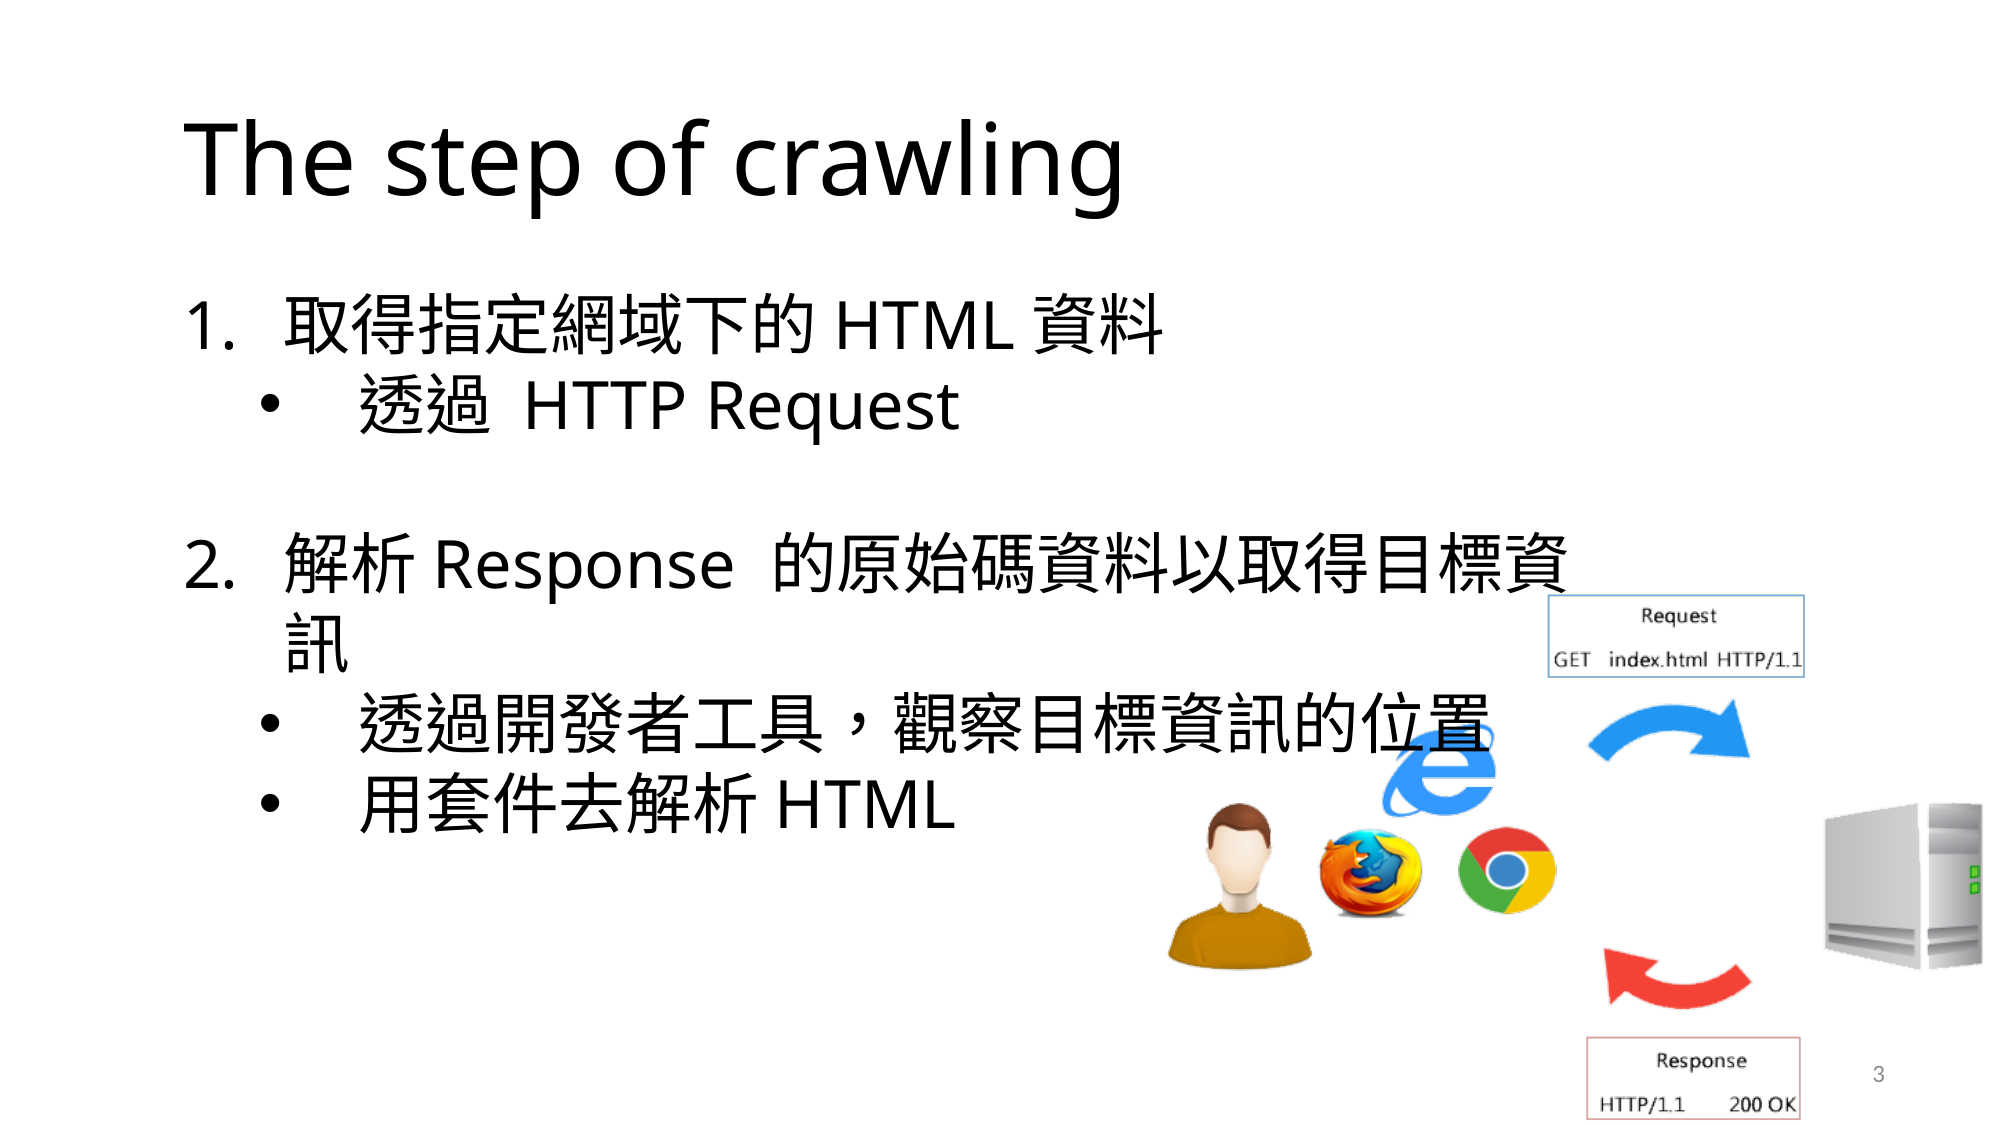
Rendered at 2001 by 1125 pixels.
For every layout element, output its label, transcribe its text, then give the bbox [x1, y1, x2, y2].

title The step of crawling [163, 49, 1507, 237]
text_box 取得指定網域下的HTML資料 透過 HTTP Request 解析Response 的原始碼資料以取得目標資訊 透過開發者工具，觀察目標資訊的位置 用套件去解析HTML [163, 262, 1653, 1081]
picture [1134, 559, 2000, 1125]
